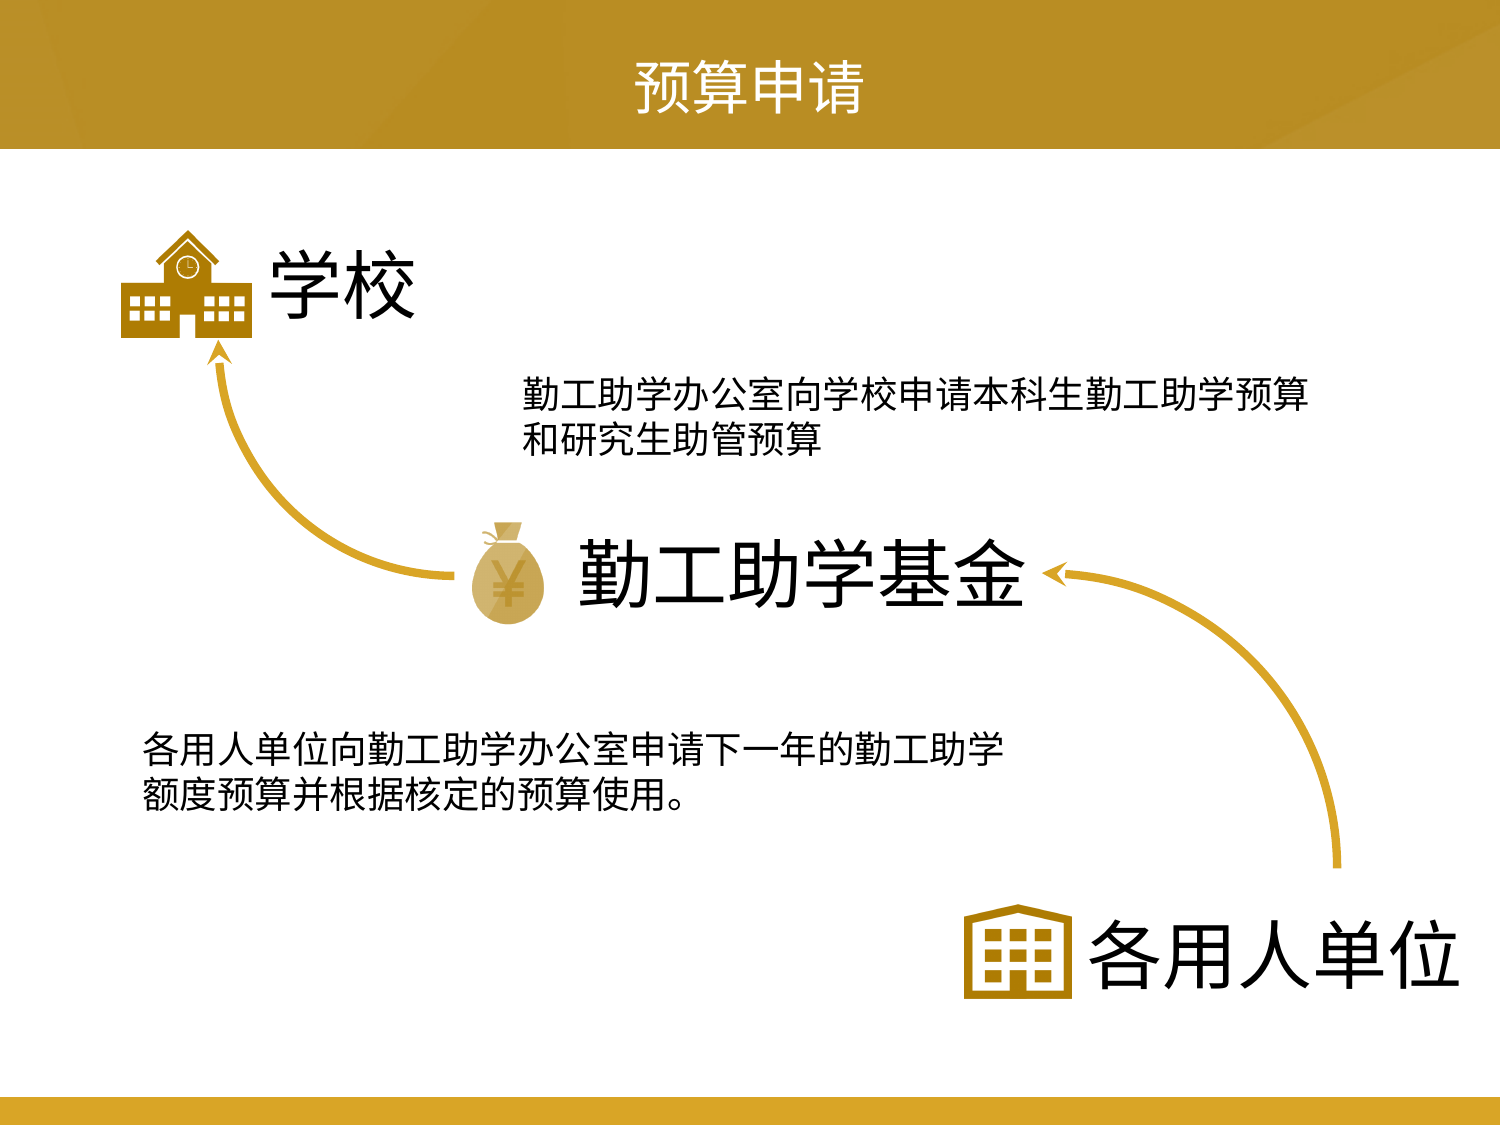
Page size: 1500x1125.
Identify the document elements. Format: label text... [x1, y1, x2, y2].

text_box 预算申请 [618, 43, 882, 129]
text_box [1041, 567, 1338, 869]
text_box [964, 900, 1481, 1007]
text_box 勤工助学办公室向学校申请本科生勤工助学预算和研究生助管预算 [507, 363, 1338, 469]
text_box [454, 519, 1046, 627]
text_box [212, 339, 455, 577]
text_box 各用人单位向勤工助学办公室申请下一年的勤工助学额度预算并根据核定的预算使用。 [127, 718, 1046, 824]
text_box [121, 230, 434, 338]
